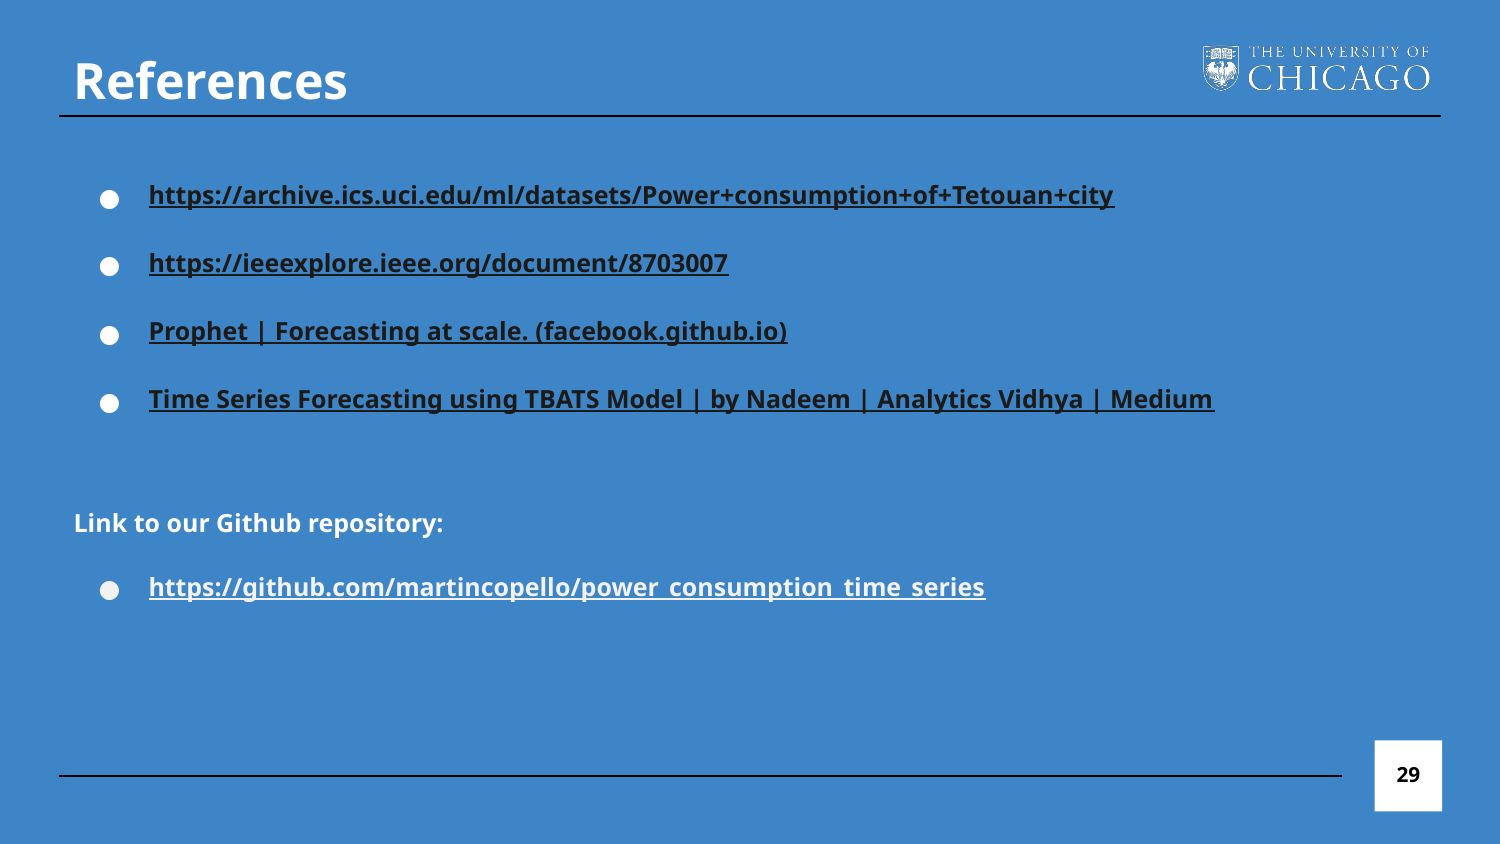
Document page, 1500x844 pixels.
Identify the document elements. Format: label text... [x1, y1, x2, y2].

picture [1178, 20, 1455, 116]
title References [58, 35, 955, 124]
slide_number ‹#› [1374, 740, 1443, 812]
title https://archive.ics.uci.edu/ml/datasets/Power+consumption+of+Tetouan+city https://ieeexplore.ieee.org/document/8703007 Prophet | Forecasting at scale. (facebook.github.io) Time Series Forecasting using TBATS Model | by Nadeem | Analytics Vidhya | Medium Link to our Github repository: https://github.com/martincopello/power_consumption_time_series [58, 130, 1375, 681]
